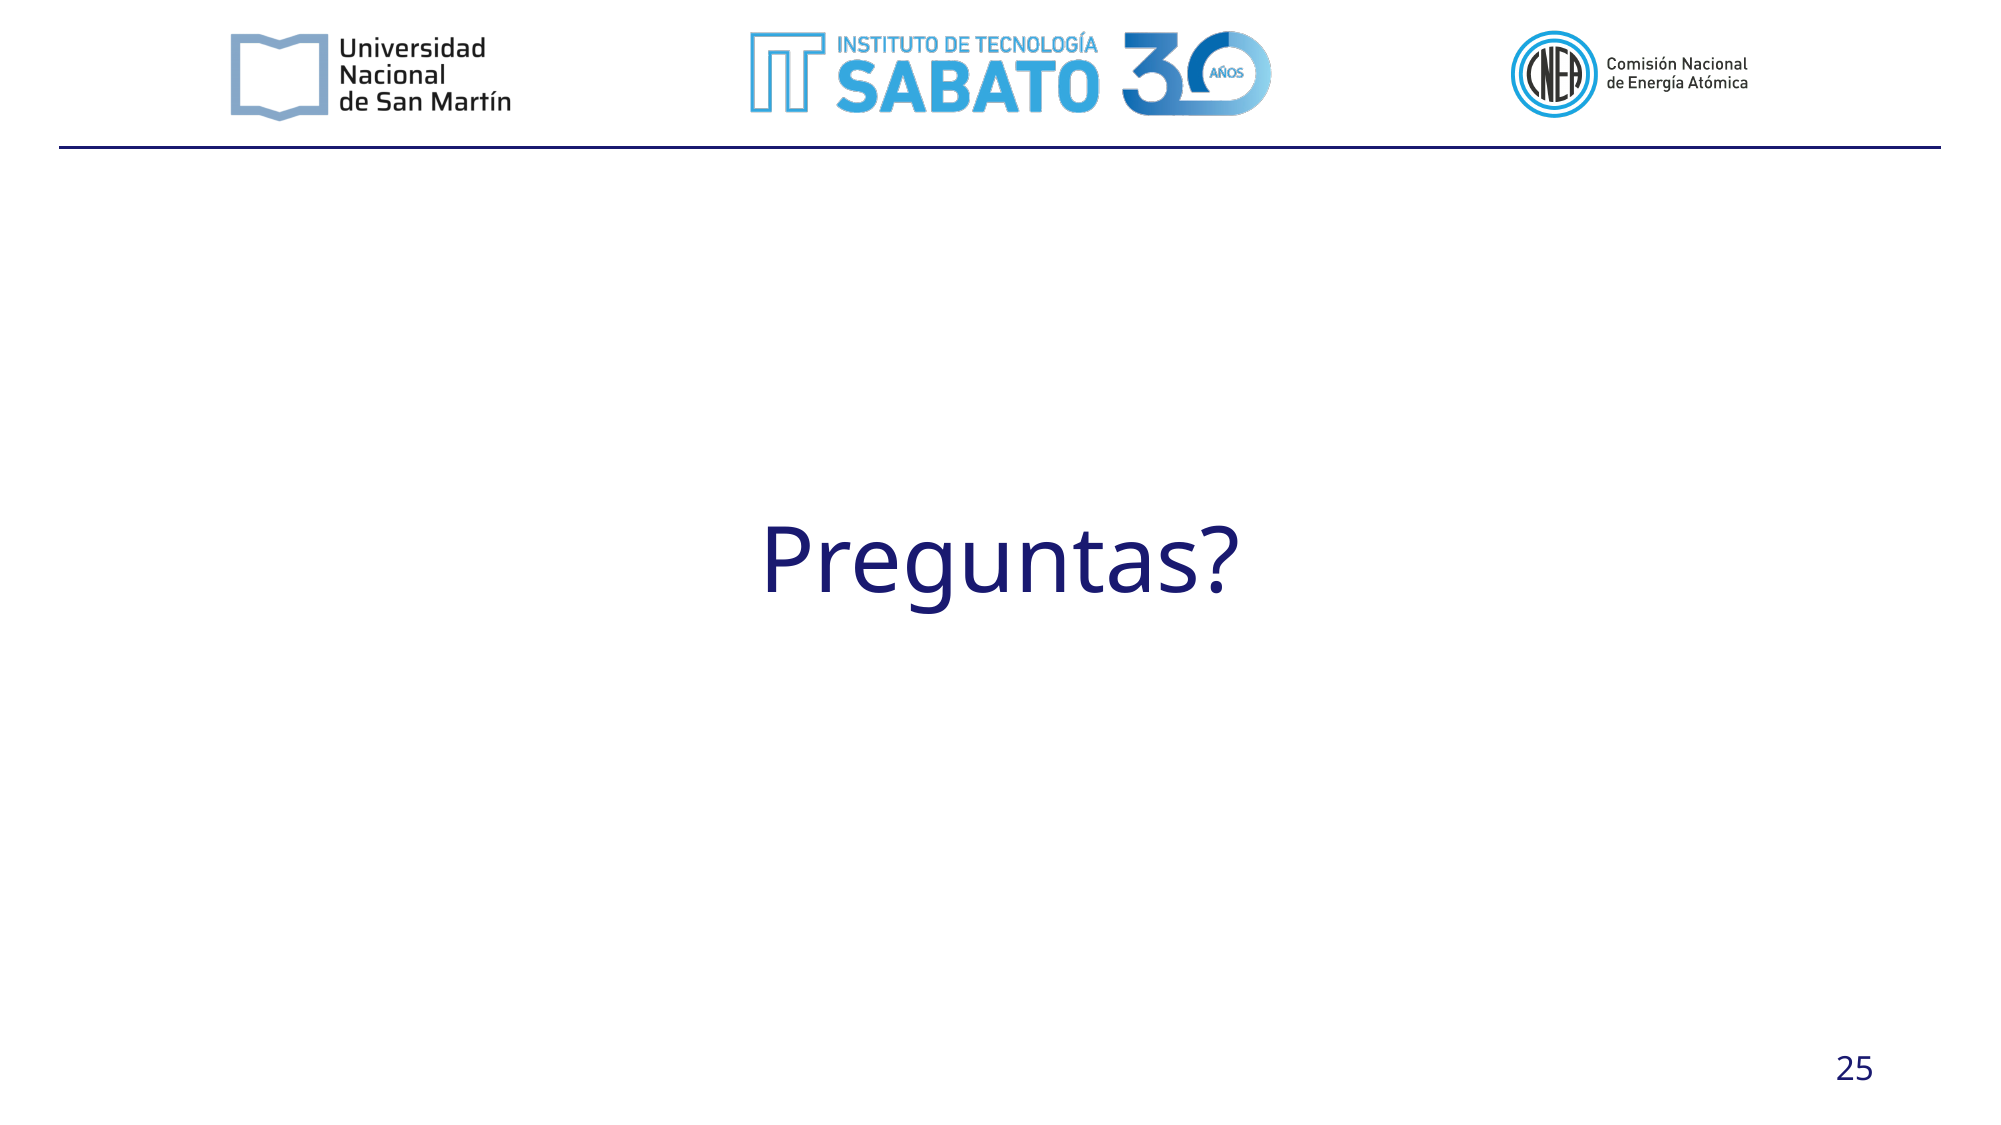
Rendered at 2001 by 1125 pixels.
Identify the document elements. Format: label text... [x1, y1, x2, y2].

title Preguntas? [137, 453, 1863, 672]
slide_number 25 [1520, 1039, 1971, 1100]
picture [746, 29, 1275, 118]
